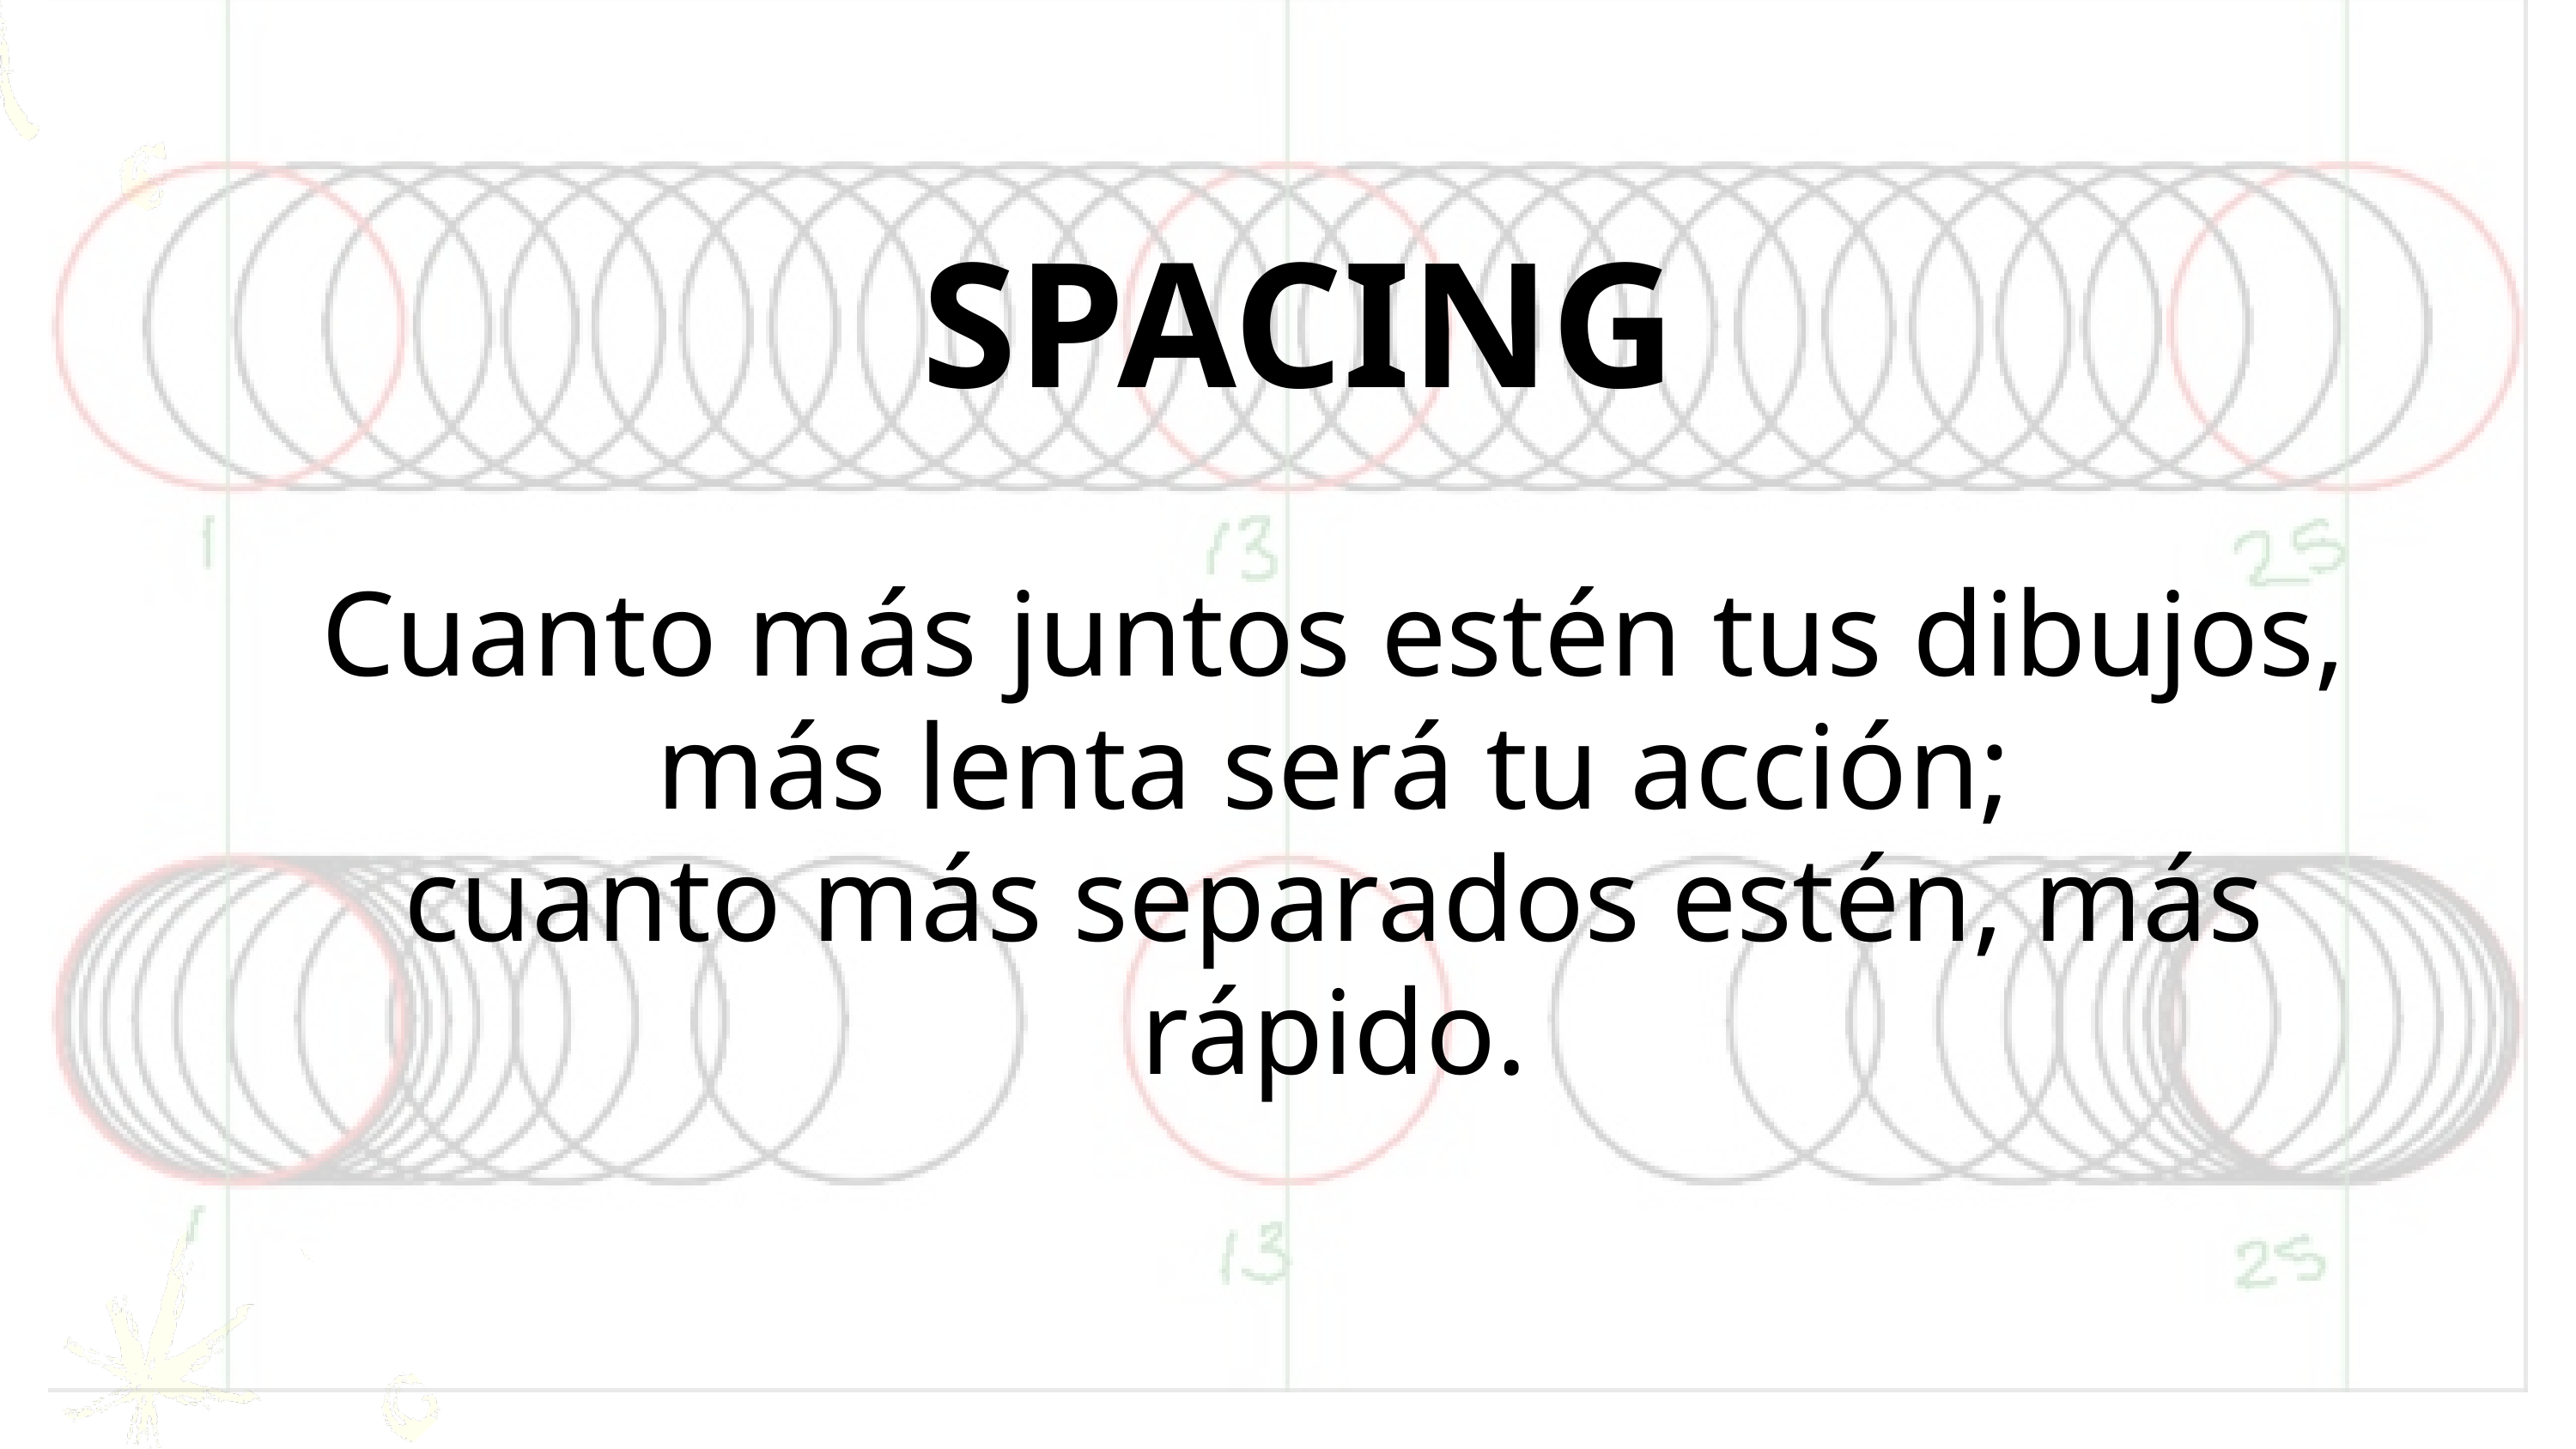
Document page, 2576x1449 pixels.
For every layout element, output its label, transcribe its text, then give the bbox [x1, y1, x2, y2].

text_box SPACING [704, 224, 1940, 422]
text_box Cuanto más juntos estén tus dibujos, más lenta será tu acción; cuanto más separados estén, más rápido. [237, 566, 2432, 1231]
text_box [48, 0, 2528, 1392]
text_box [27, 1355, 448, 1449]
text_box [0, 0, 48, 153]
